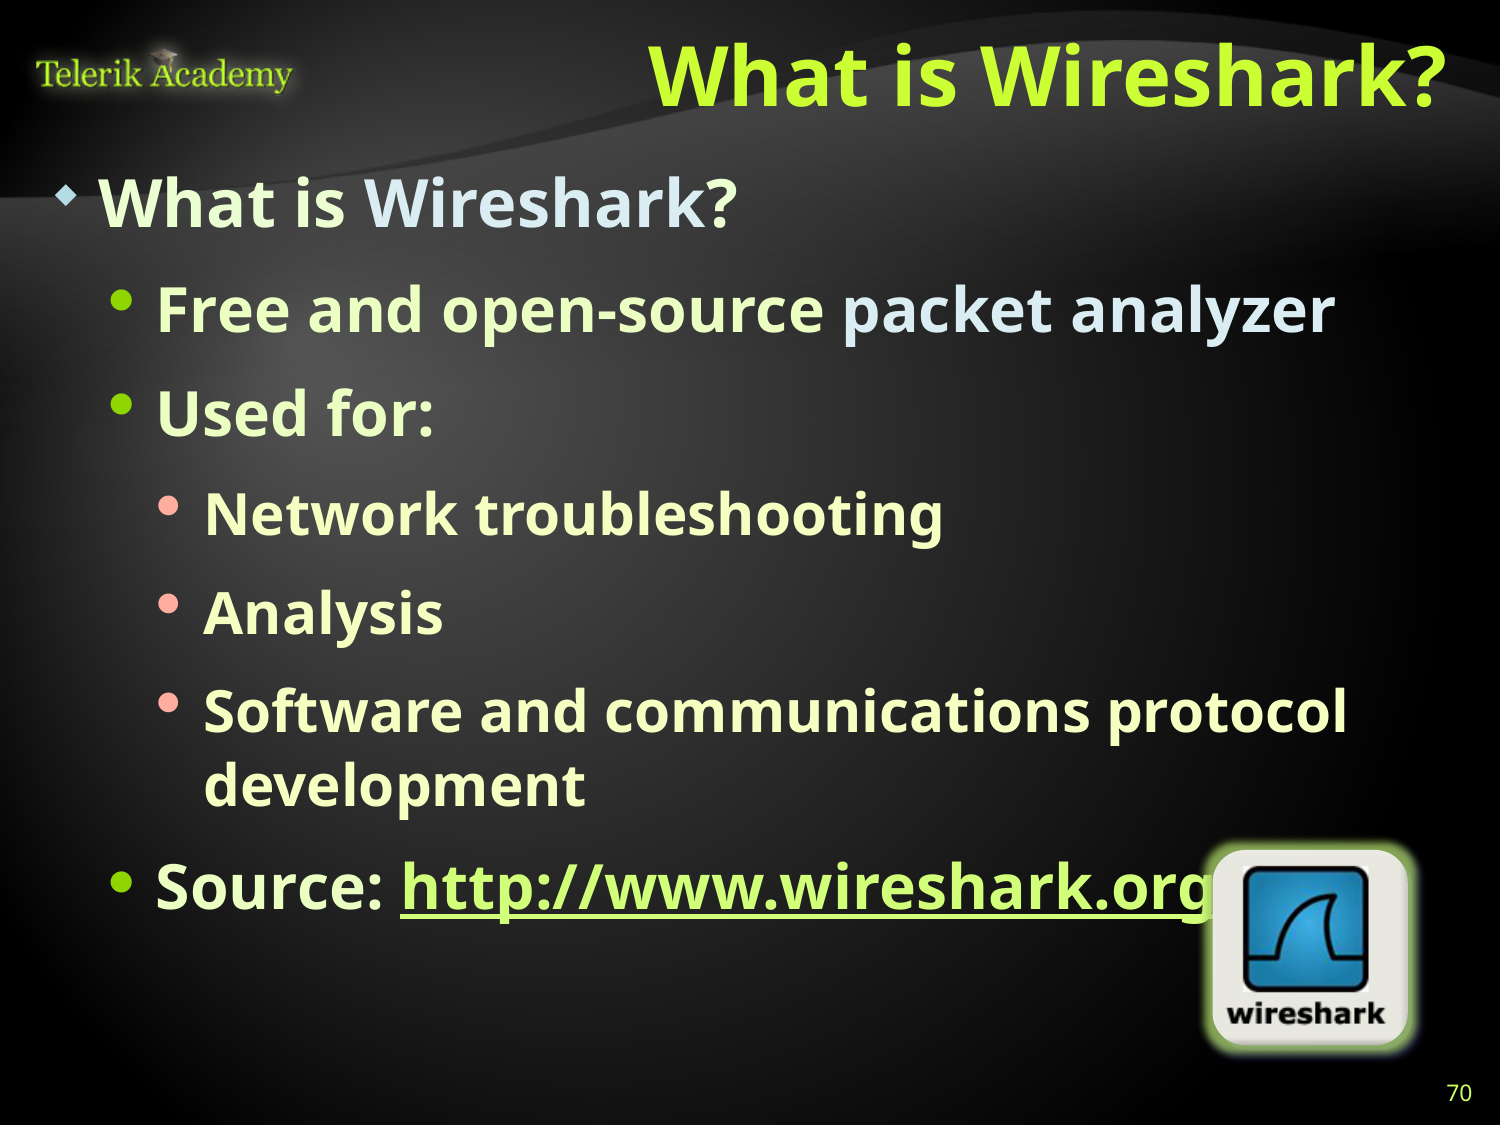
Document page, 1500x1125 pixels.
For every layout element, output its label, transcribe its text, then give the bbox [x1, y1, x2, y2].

picture [0, 0, 1500, 1125]
list What is Wireshark? Free and open-source packet analyzer Used for: Network troubleshooting Analysis Software and communications protocol development Source: http://www.wireshark.org/ [37, 149, 1463, 1100]
slide_number 70 [1412, 1074, 1488, 1113]
title What is Wireshark? [300, 12, 1463, 149]
